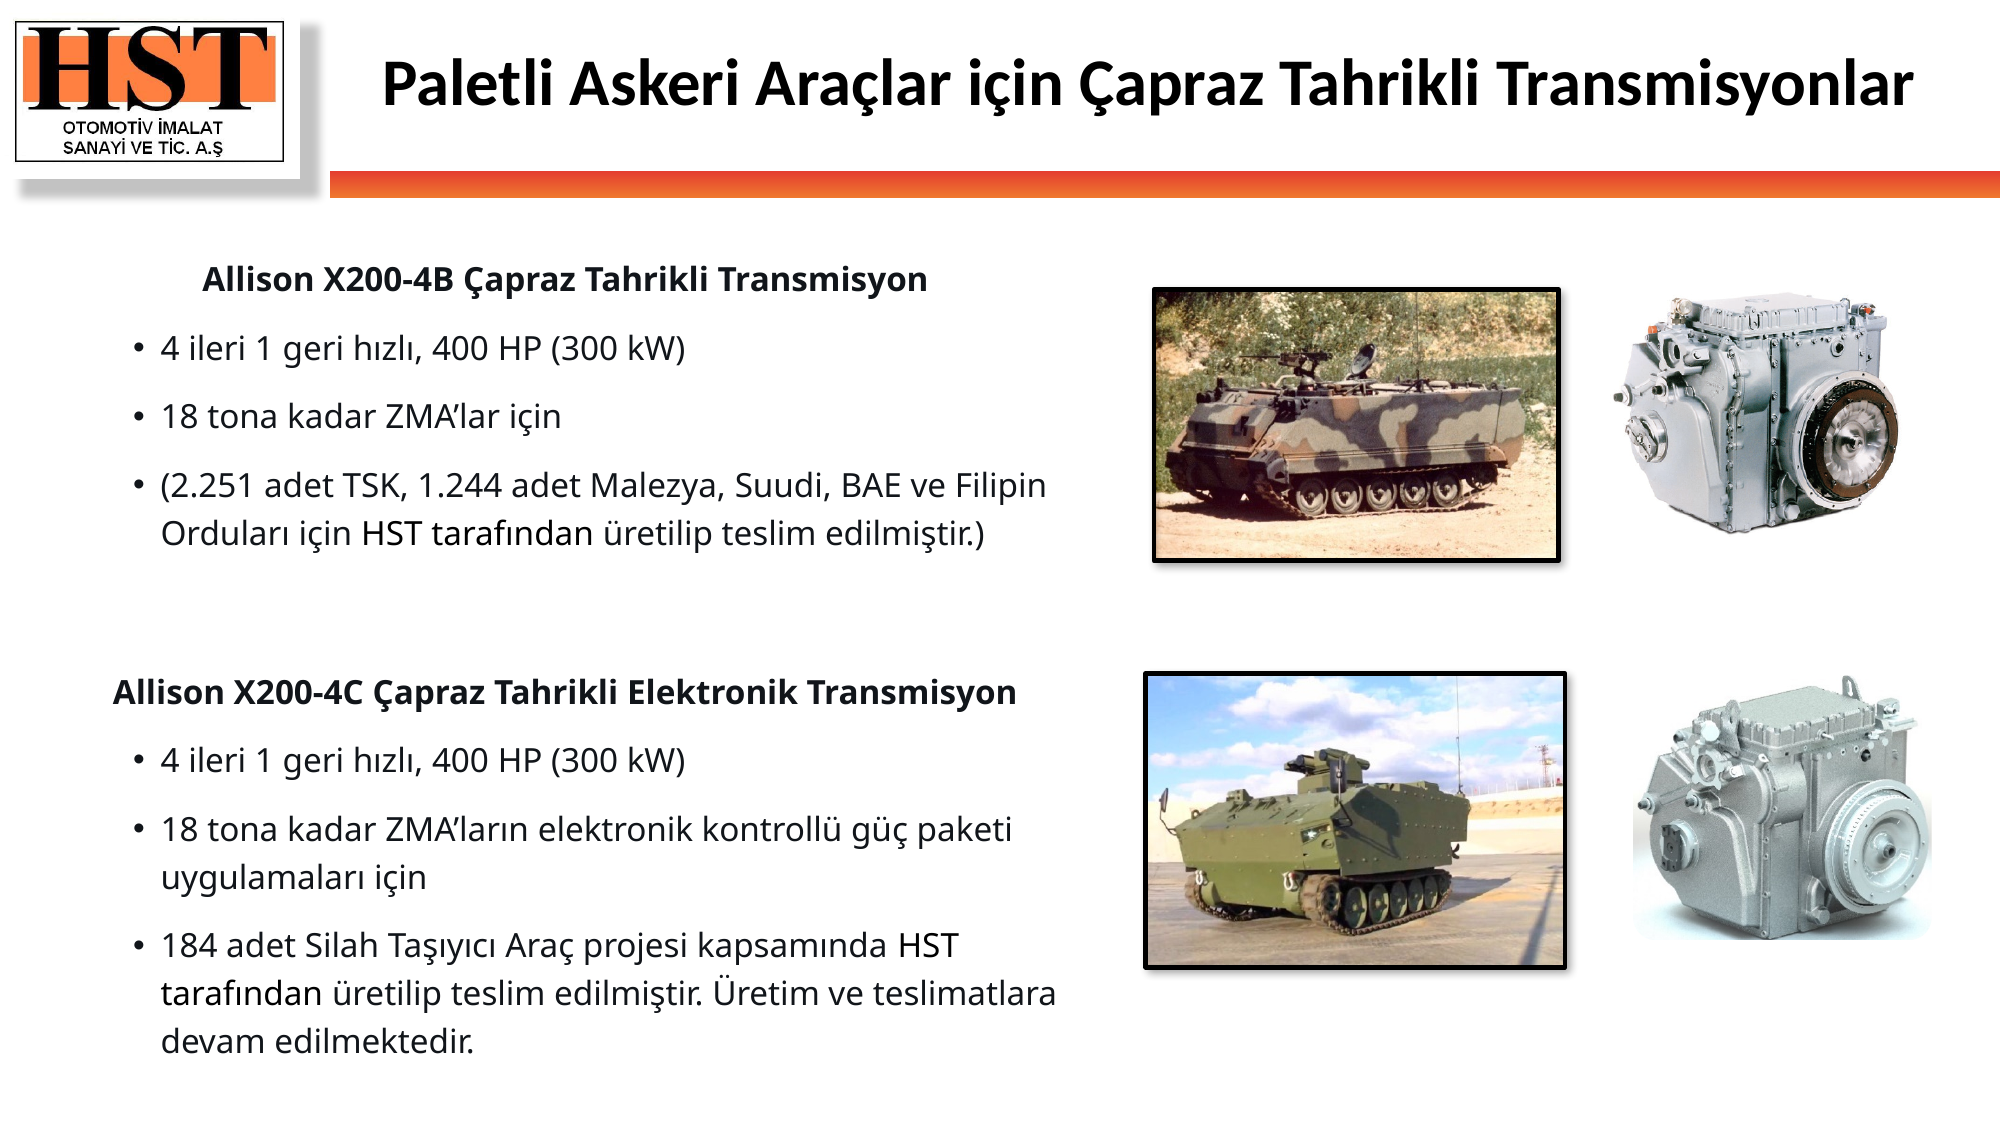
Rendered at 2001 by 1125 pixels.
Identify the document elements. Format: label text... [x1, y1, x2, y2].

text_box [330, 171, 2000, 198]
text_box Paletli Askeri Araçlar için Çapraz Tahrikli Transmisyonlar [300, 0, 2000, 128]
picture [0, 4, 300, 179]
picture [1595, 274, 1920, 548]
picture [1147, 675, 1563, 965]
picture [1633, 675, 1932, 941]
text_box Allison X200-4B Çapraz Tahrikli Transmisyon 4 ileri 1 geri hızlı, 400 HP (300 kW) 18 tona kadar ZMA’lar için (2.251 adet TSK, 1.244 adet Malezya, Suudi, BAE ve Filipin Orduları için HST tarafından üretilip teslim edilmiştir.) Allison X200-4C Çapraz Tahrikli Elektronik Transmisyon 4 ileri 1 geri hızlı, 400 HP (300 kW) 18 tona kadar ZMA’ların elektronik kontrollü güç paketi uygulamaları için 184 adet Silah Taşıyıcı Araç projesi kapsamında HST tarafından üretilip teslim edilmiştir. Üretim ve teslimatlara devam edilmektedir. [0, 198, 1137, 898]
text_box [1077, 291, 1634, 623]
